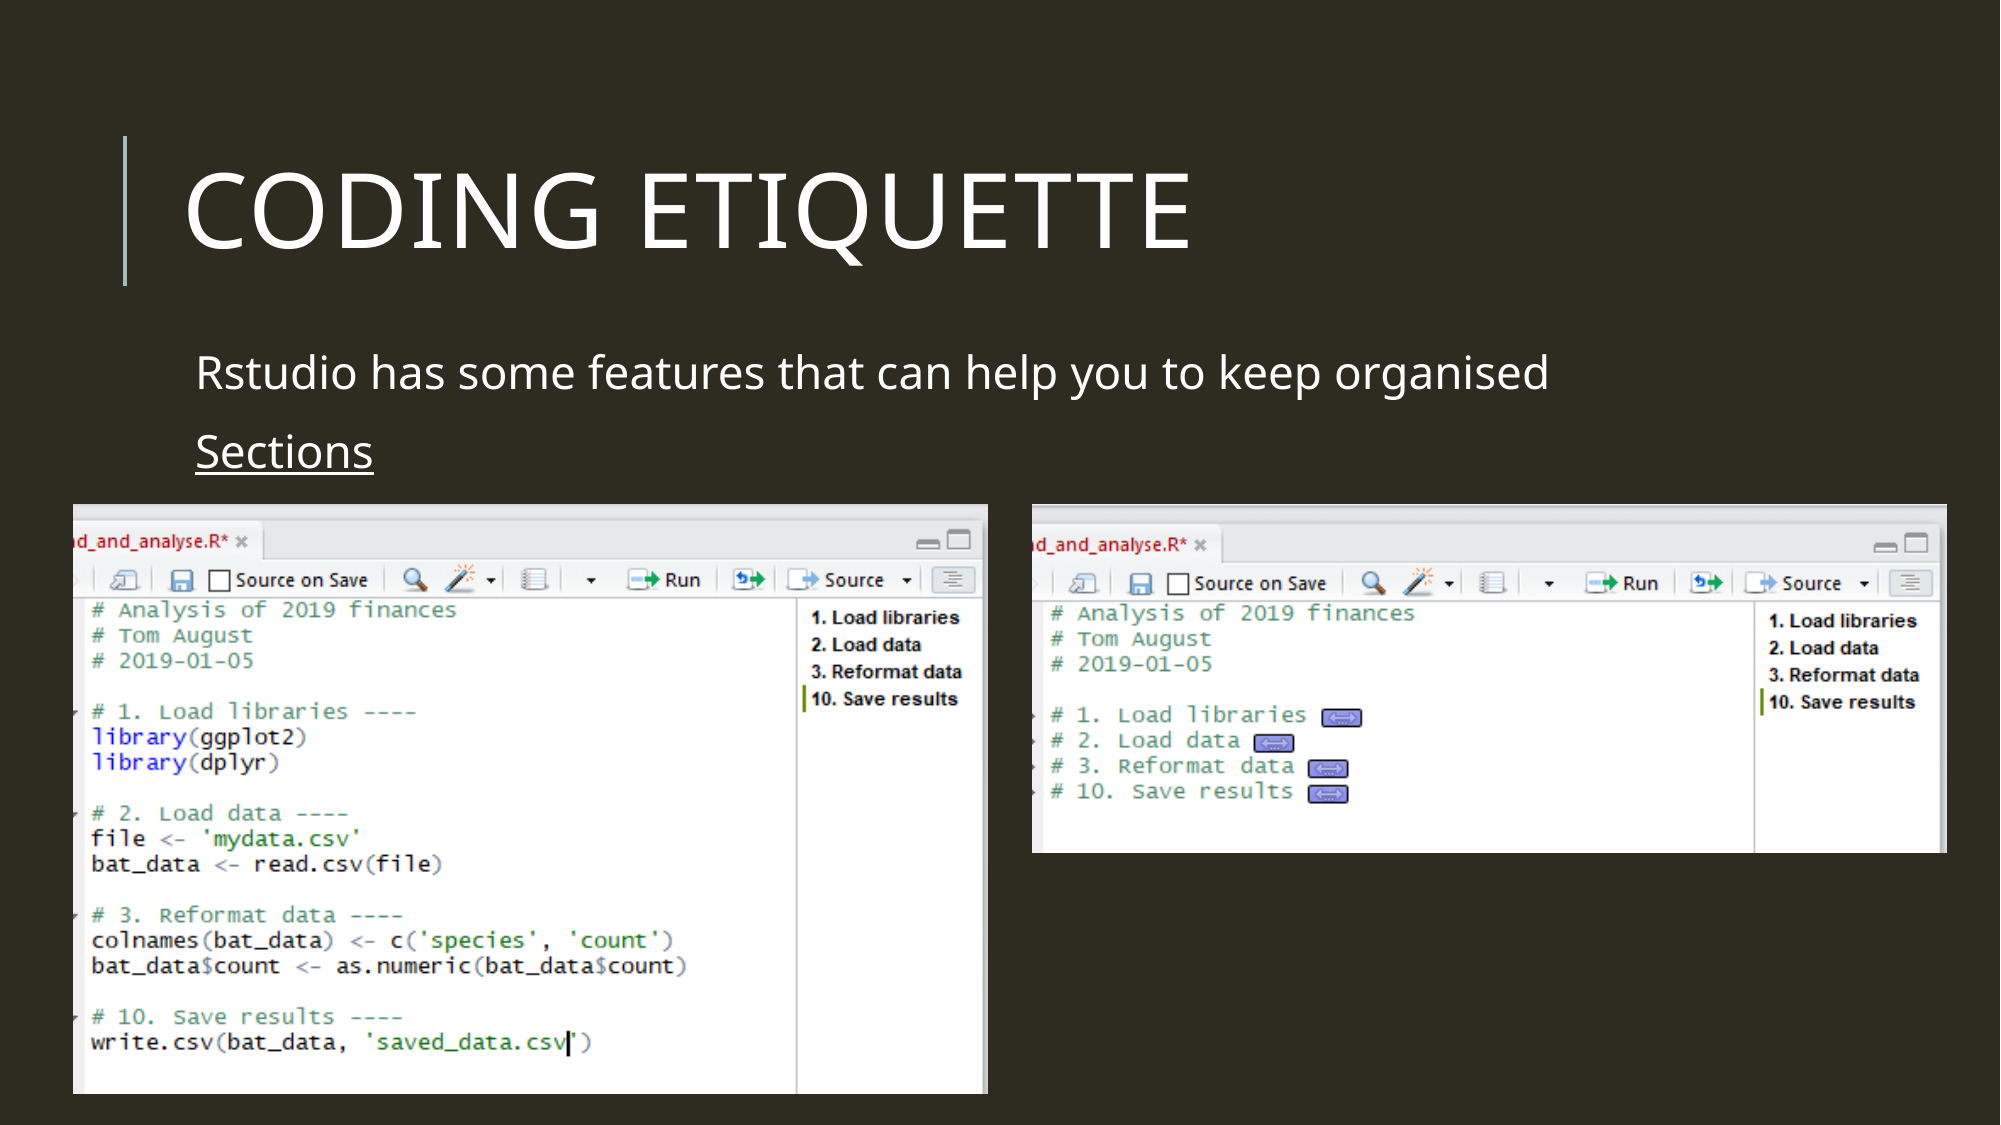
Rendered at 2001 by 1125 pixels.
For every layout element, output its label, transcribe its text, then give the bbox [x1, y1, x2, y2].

list Rstudio has some features that can help you to keep organised Sections [187, 342, 1763, 1093]
picture [1032, 504, 1947, 853]
title Coding etiquette [168, 96, 1763, 342]
picture [73, 504, 989, 1095]
